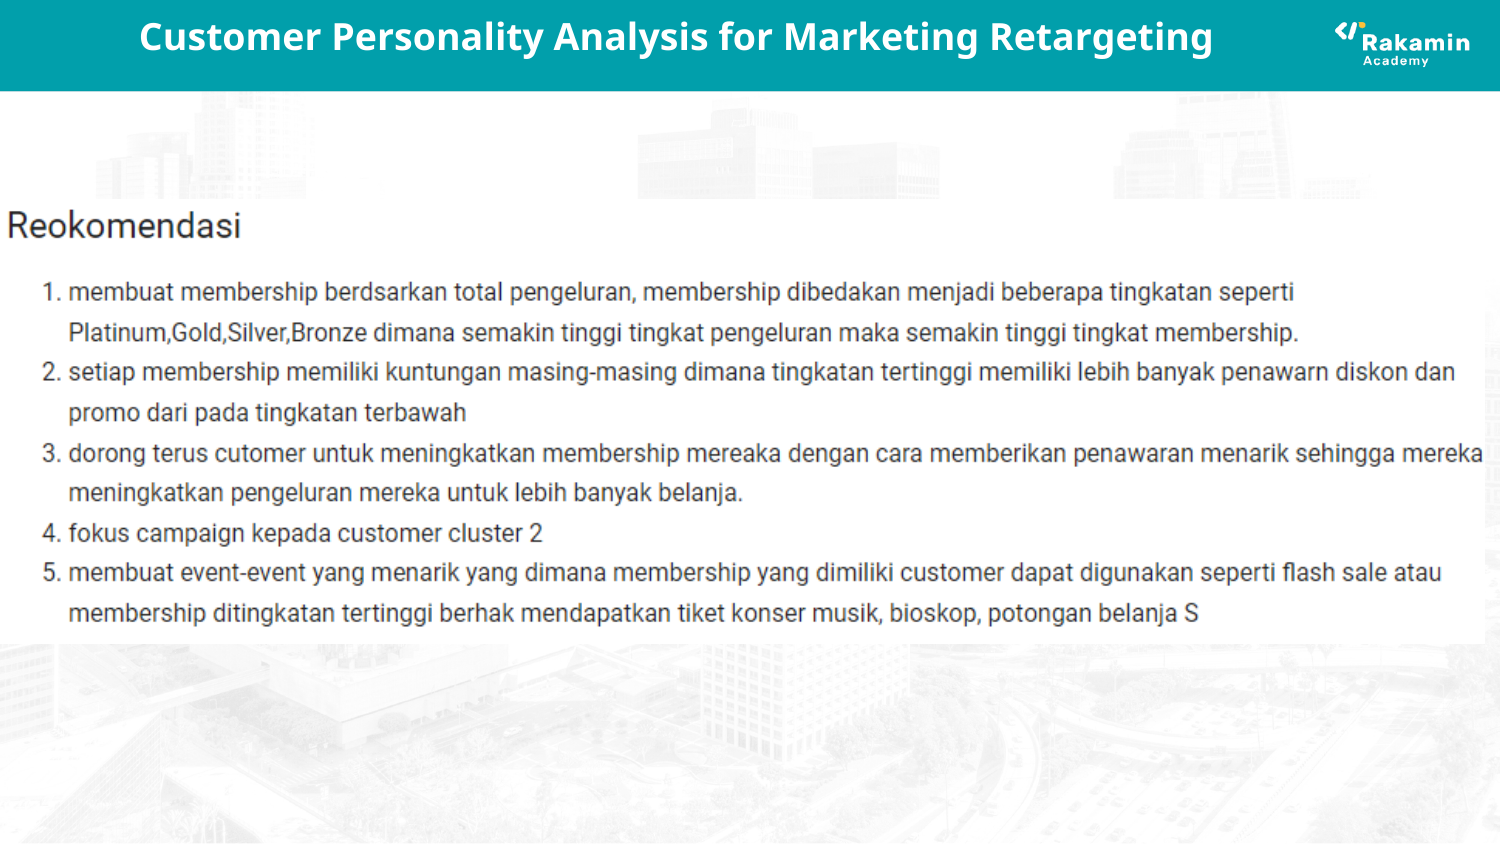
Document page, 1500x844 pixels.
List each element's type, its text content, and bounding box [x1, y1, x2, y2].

picture [0, 0, 1500, 844]
title Customer Personality Analysis for Marketing Retargeting [51, 0, 1304, 92]
